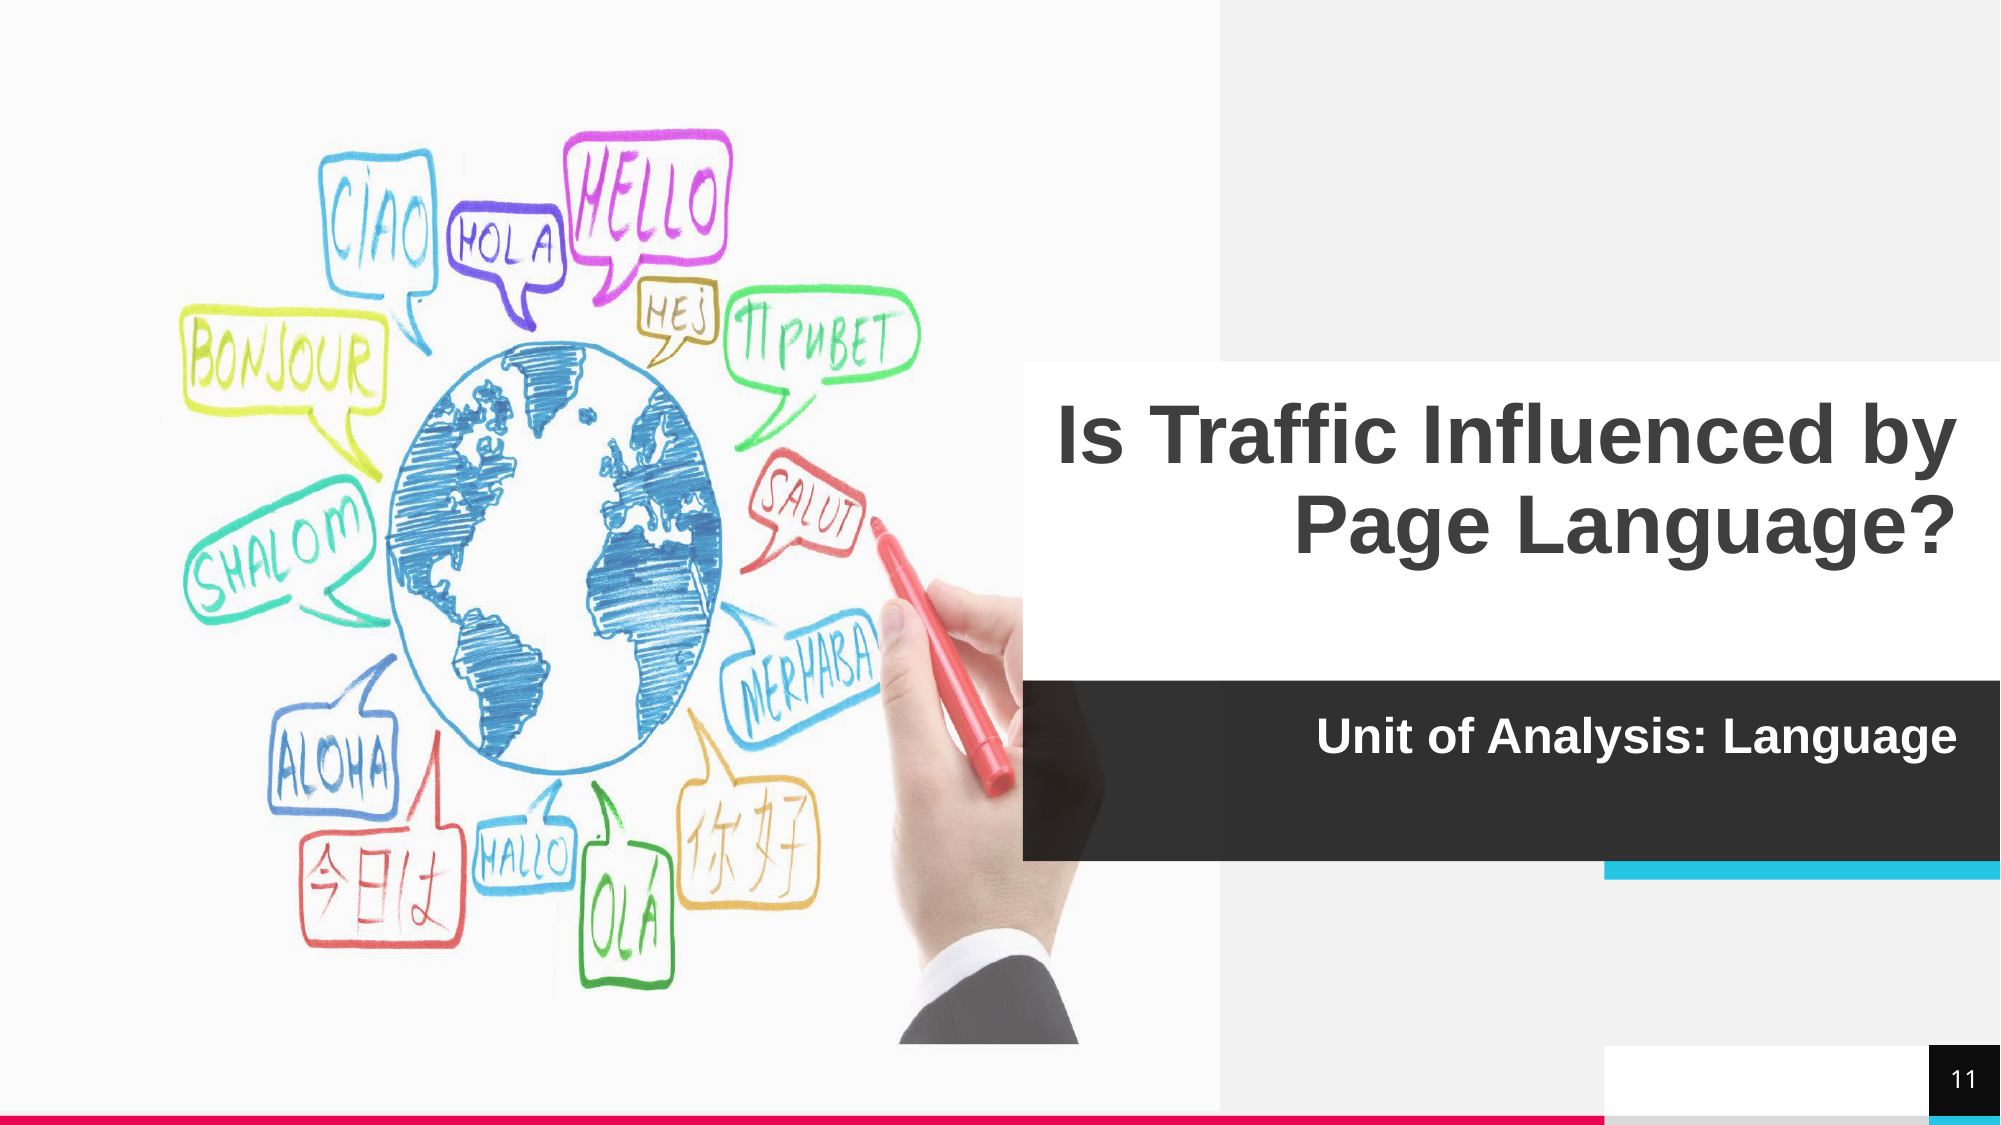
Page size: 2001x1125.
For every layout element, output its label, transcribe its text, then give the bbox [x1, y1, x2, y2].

title Is Traffic Influenced by Page Language? [1223, 361, 2000, 680]
picture [0, 0, 1220, 1117]
slide_number ‹#› [1929, 1045, 2000, 1116]
list Unit of Analysis: Language [1223, 680, 2000, 862]
